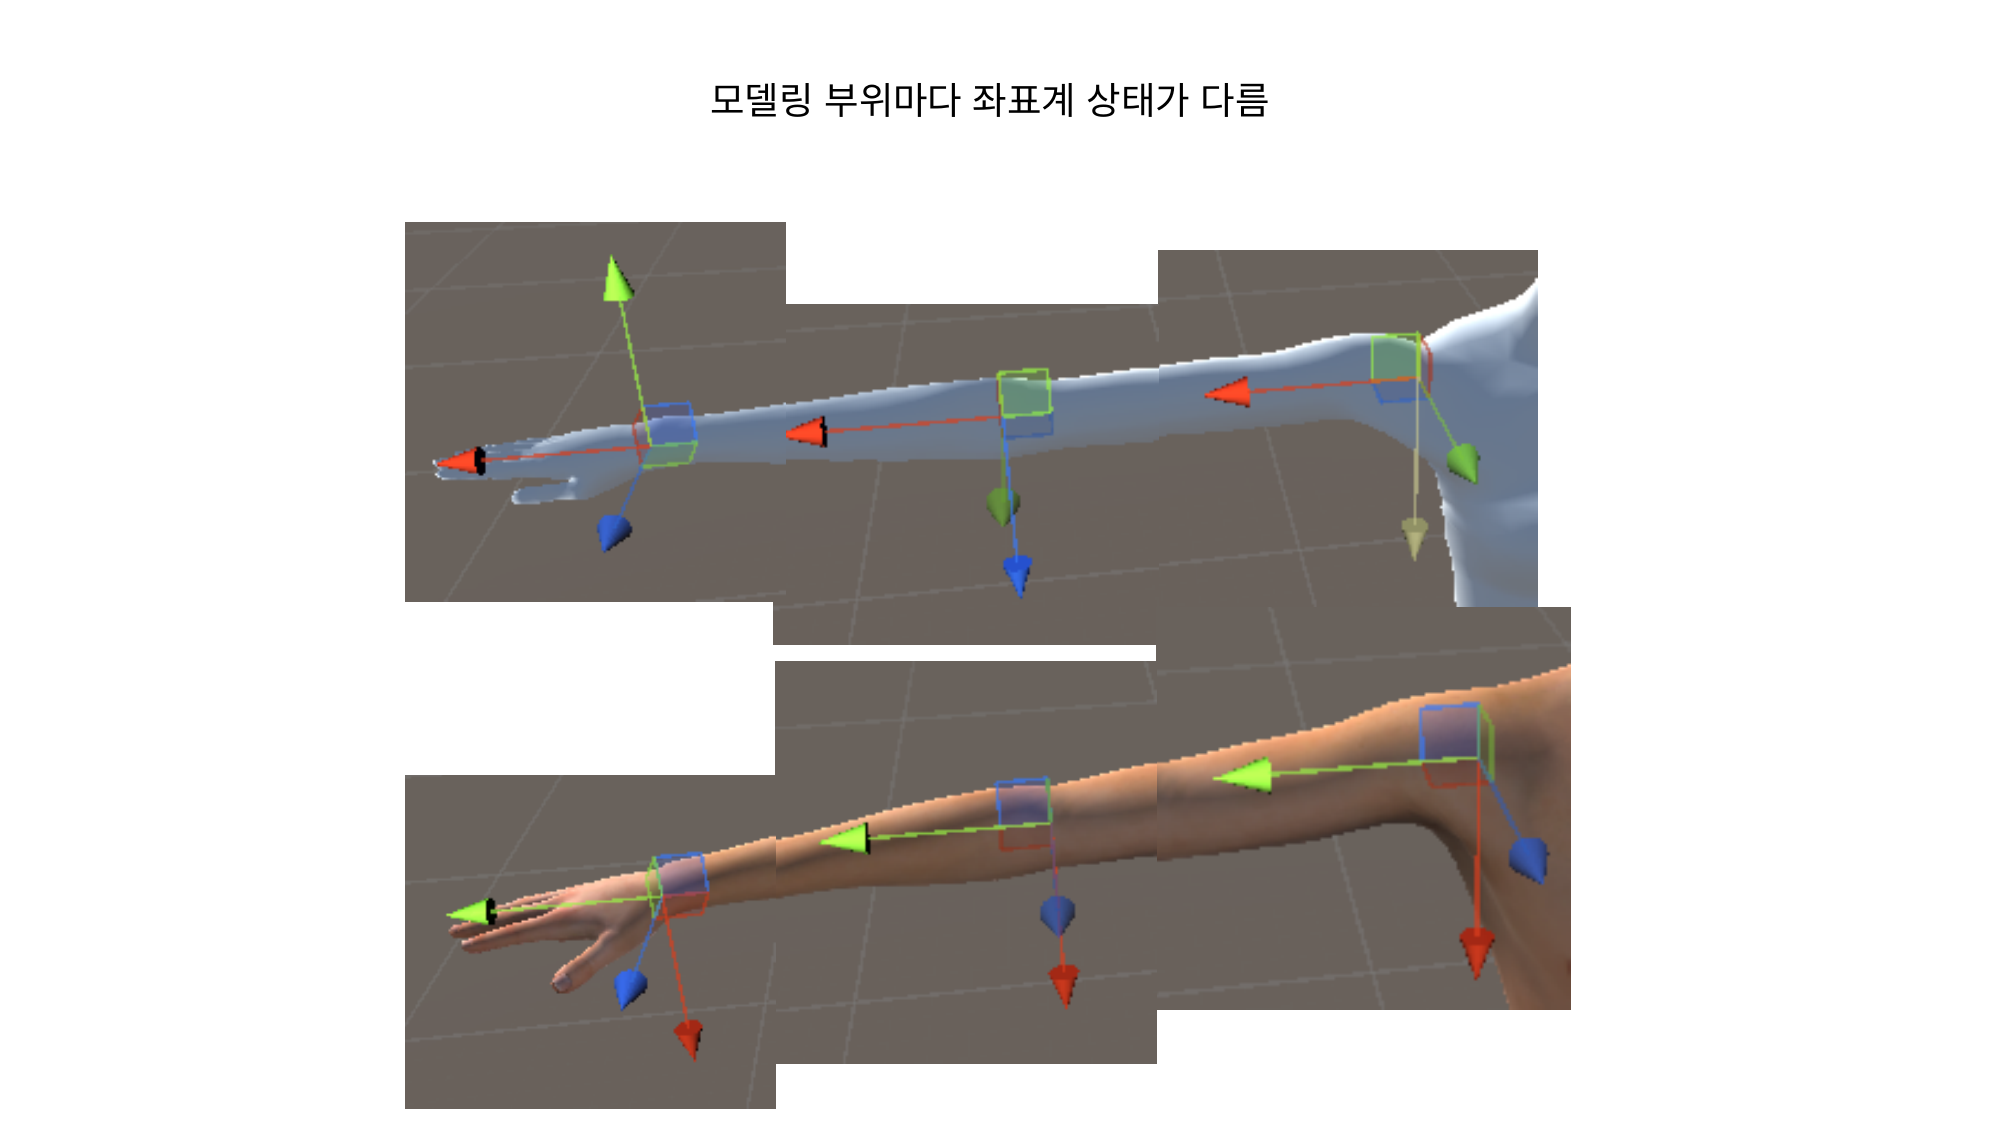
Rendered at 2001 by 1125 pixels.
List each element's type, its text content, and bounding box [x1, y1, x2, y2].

text_box 모델링 부위마다 좌표계 상태가 다름 [442, 69, 1538, 129]
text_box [405, 222, 1538, 607]
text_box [405, 607, 1571, 1109]
